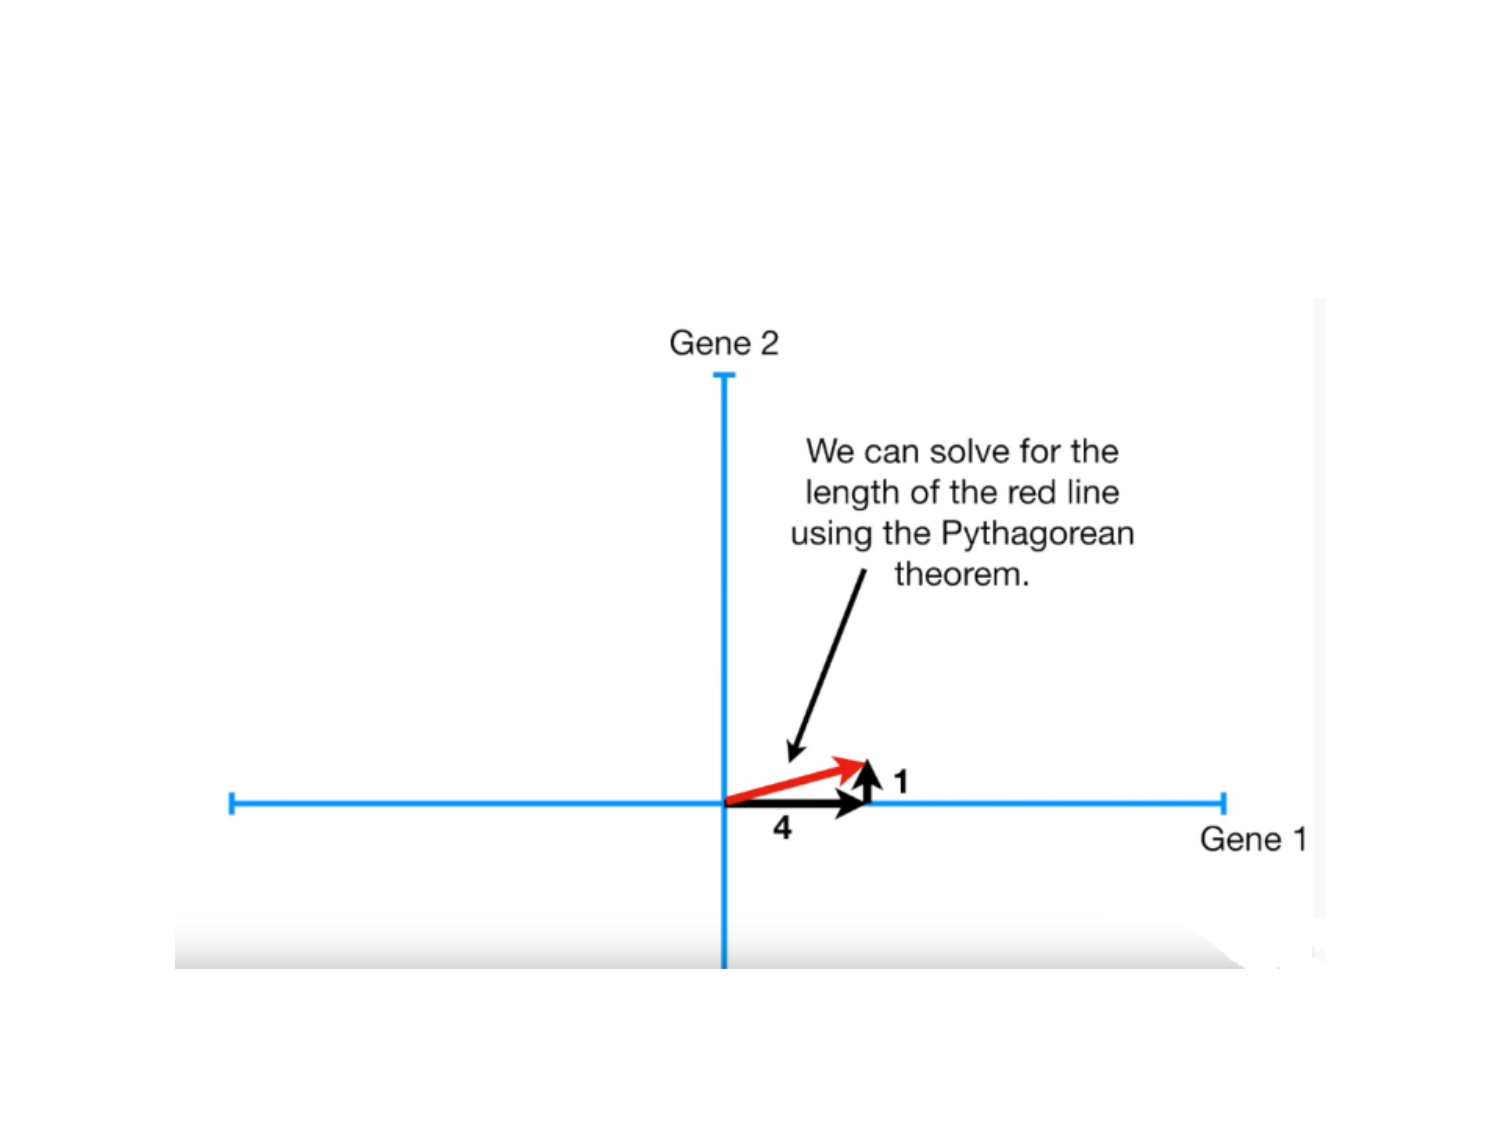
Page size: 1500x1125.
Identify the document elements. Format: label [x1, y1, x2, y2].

list [175, 298, 1325, 970]
